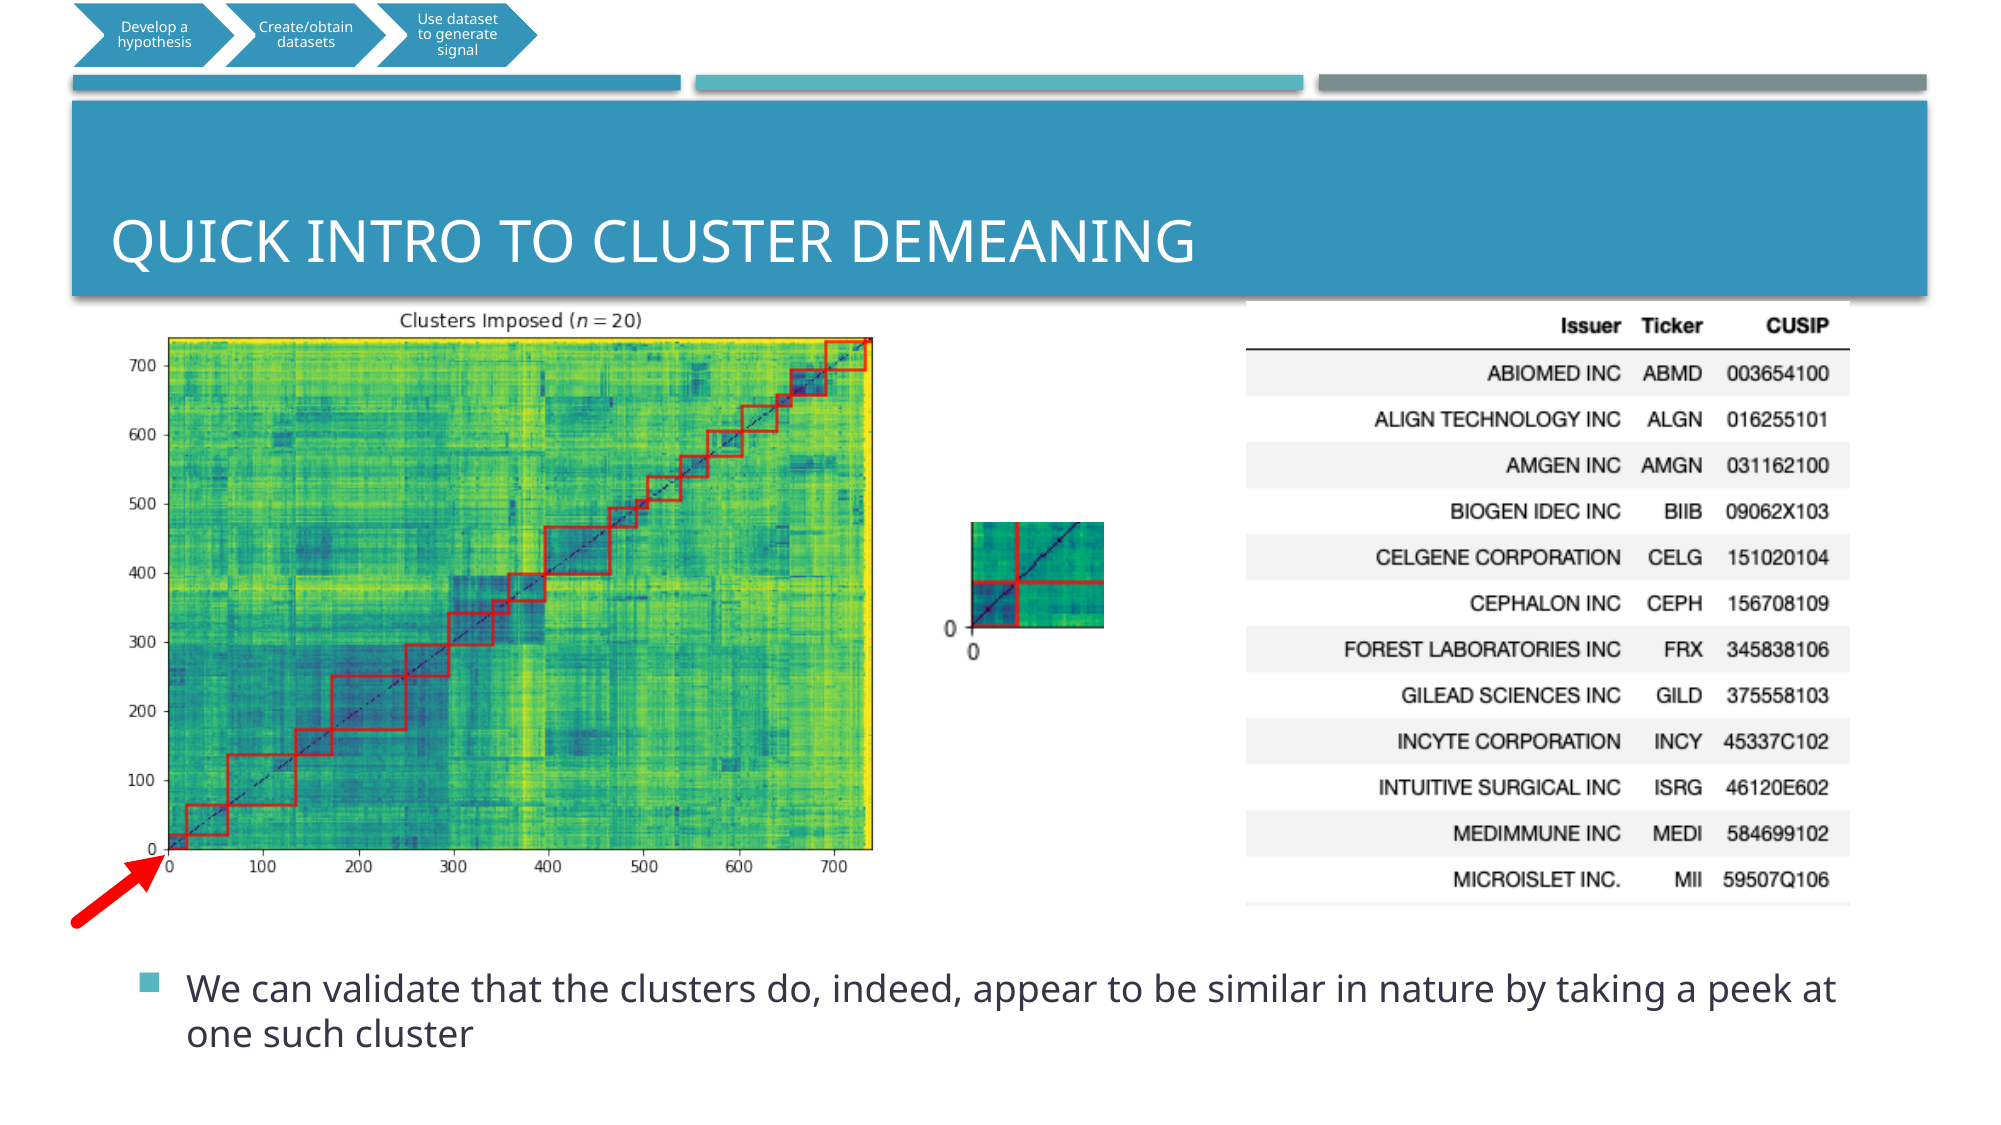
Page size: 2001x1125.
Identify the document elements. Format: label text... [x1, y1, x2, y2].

picture [115, 298, 884, 888]
picture [1245, 301, 1851, 906]
picture [896, 521, 1104, 694]
list We can validate that the clusters do, indeed, appear to be similar in nature by taking a peek at one such cluster [120, 708, 1895, 1125]
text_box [76, 854, 166, 923]
title Quick intro to cluster demeaning [95, 115, 1905, 282]
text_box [68, 1, 542, 70]
